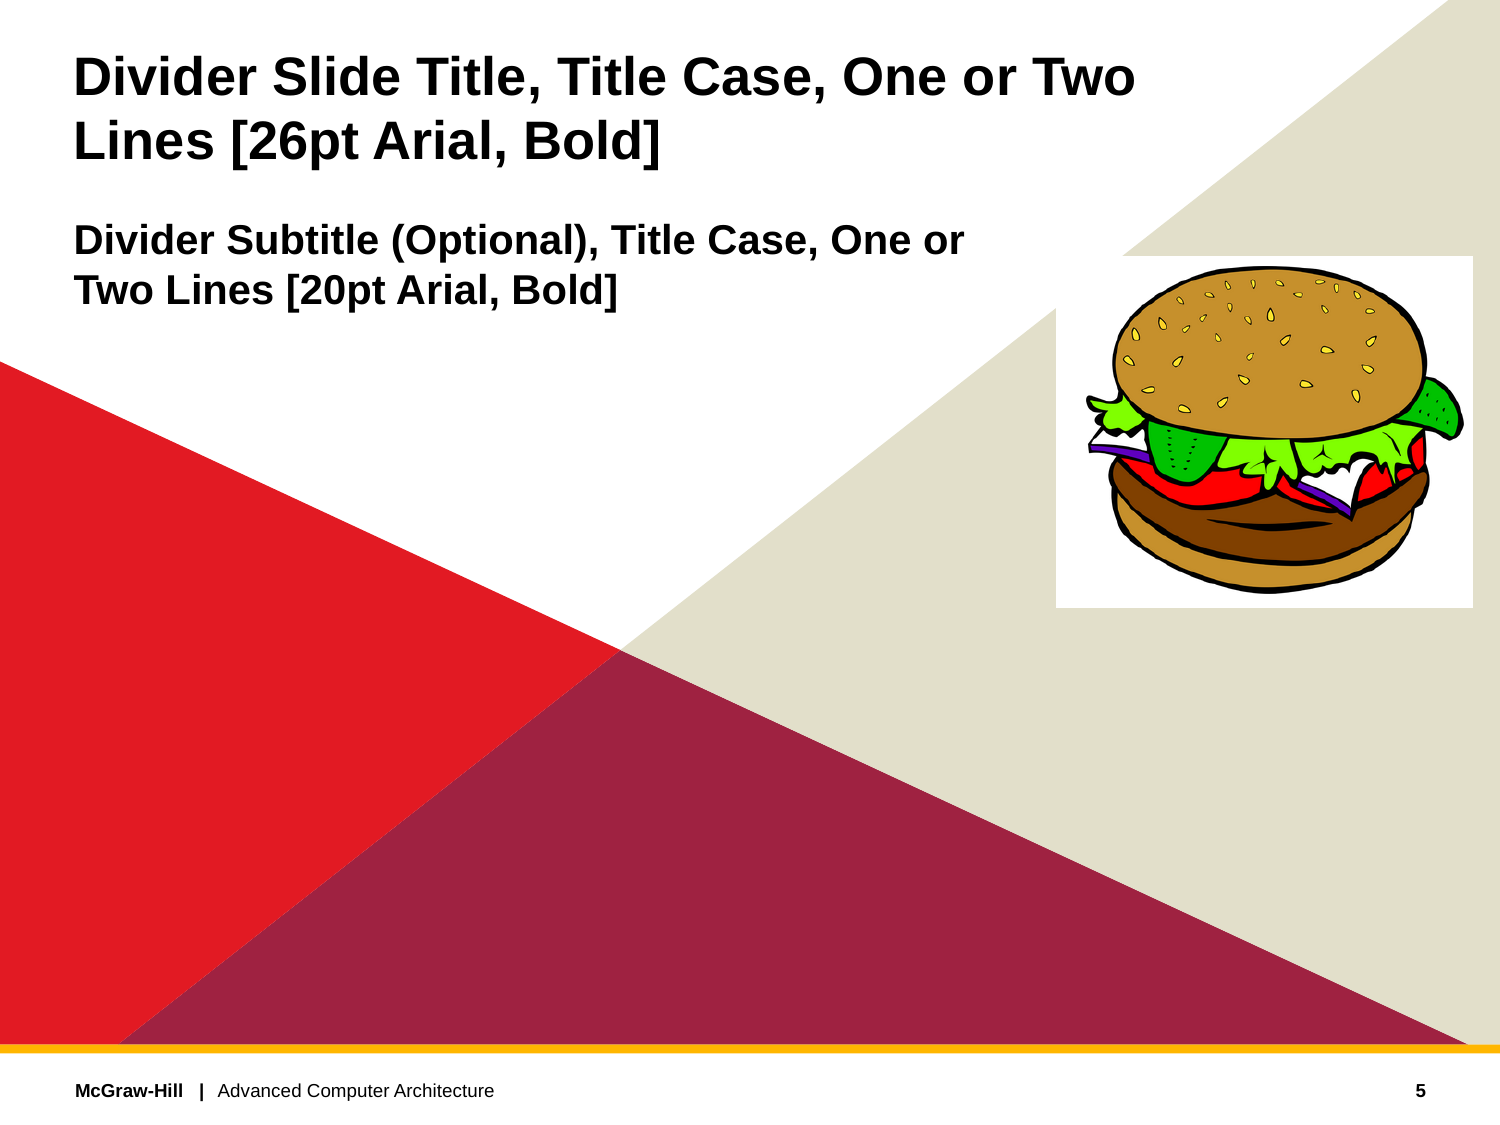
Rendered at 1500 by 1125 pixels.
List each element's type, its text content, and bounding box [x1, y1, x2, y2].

footer Advanced Computer Architecture [202, 1071, 1103, 1109]
title Divider Slide Title, Title Case, One or Two Lines [26pt Arial, Bold] [58, 33, 1259, 184]
subtitle Divider Subtitle (Optional), Title Case, One or Two Lines [20pt Arial, Bold] [58, 205, 1034, 325]
slide_number 5 [1283, 1071, 1442, 1109]
picture [1056, 256, 1473, 608]
